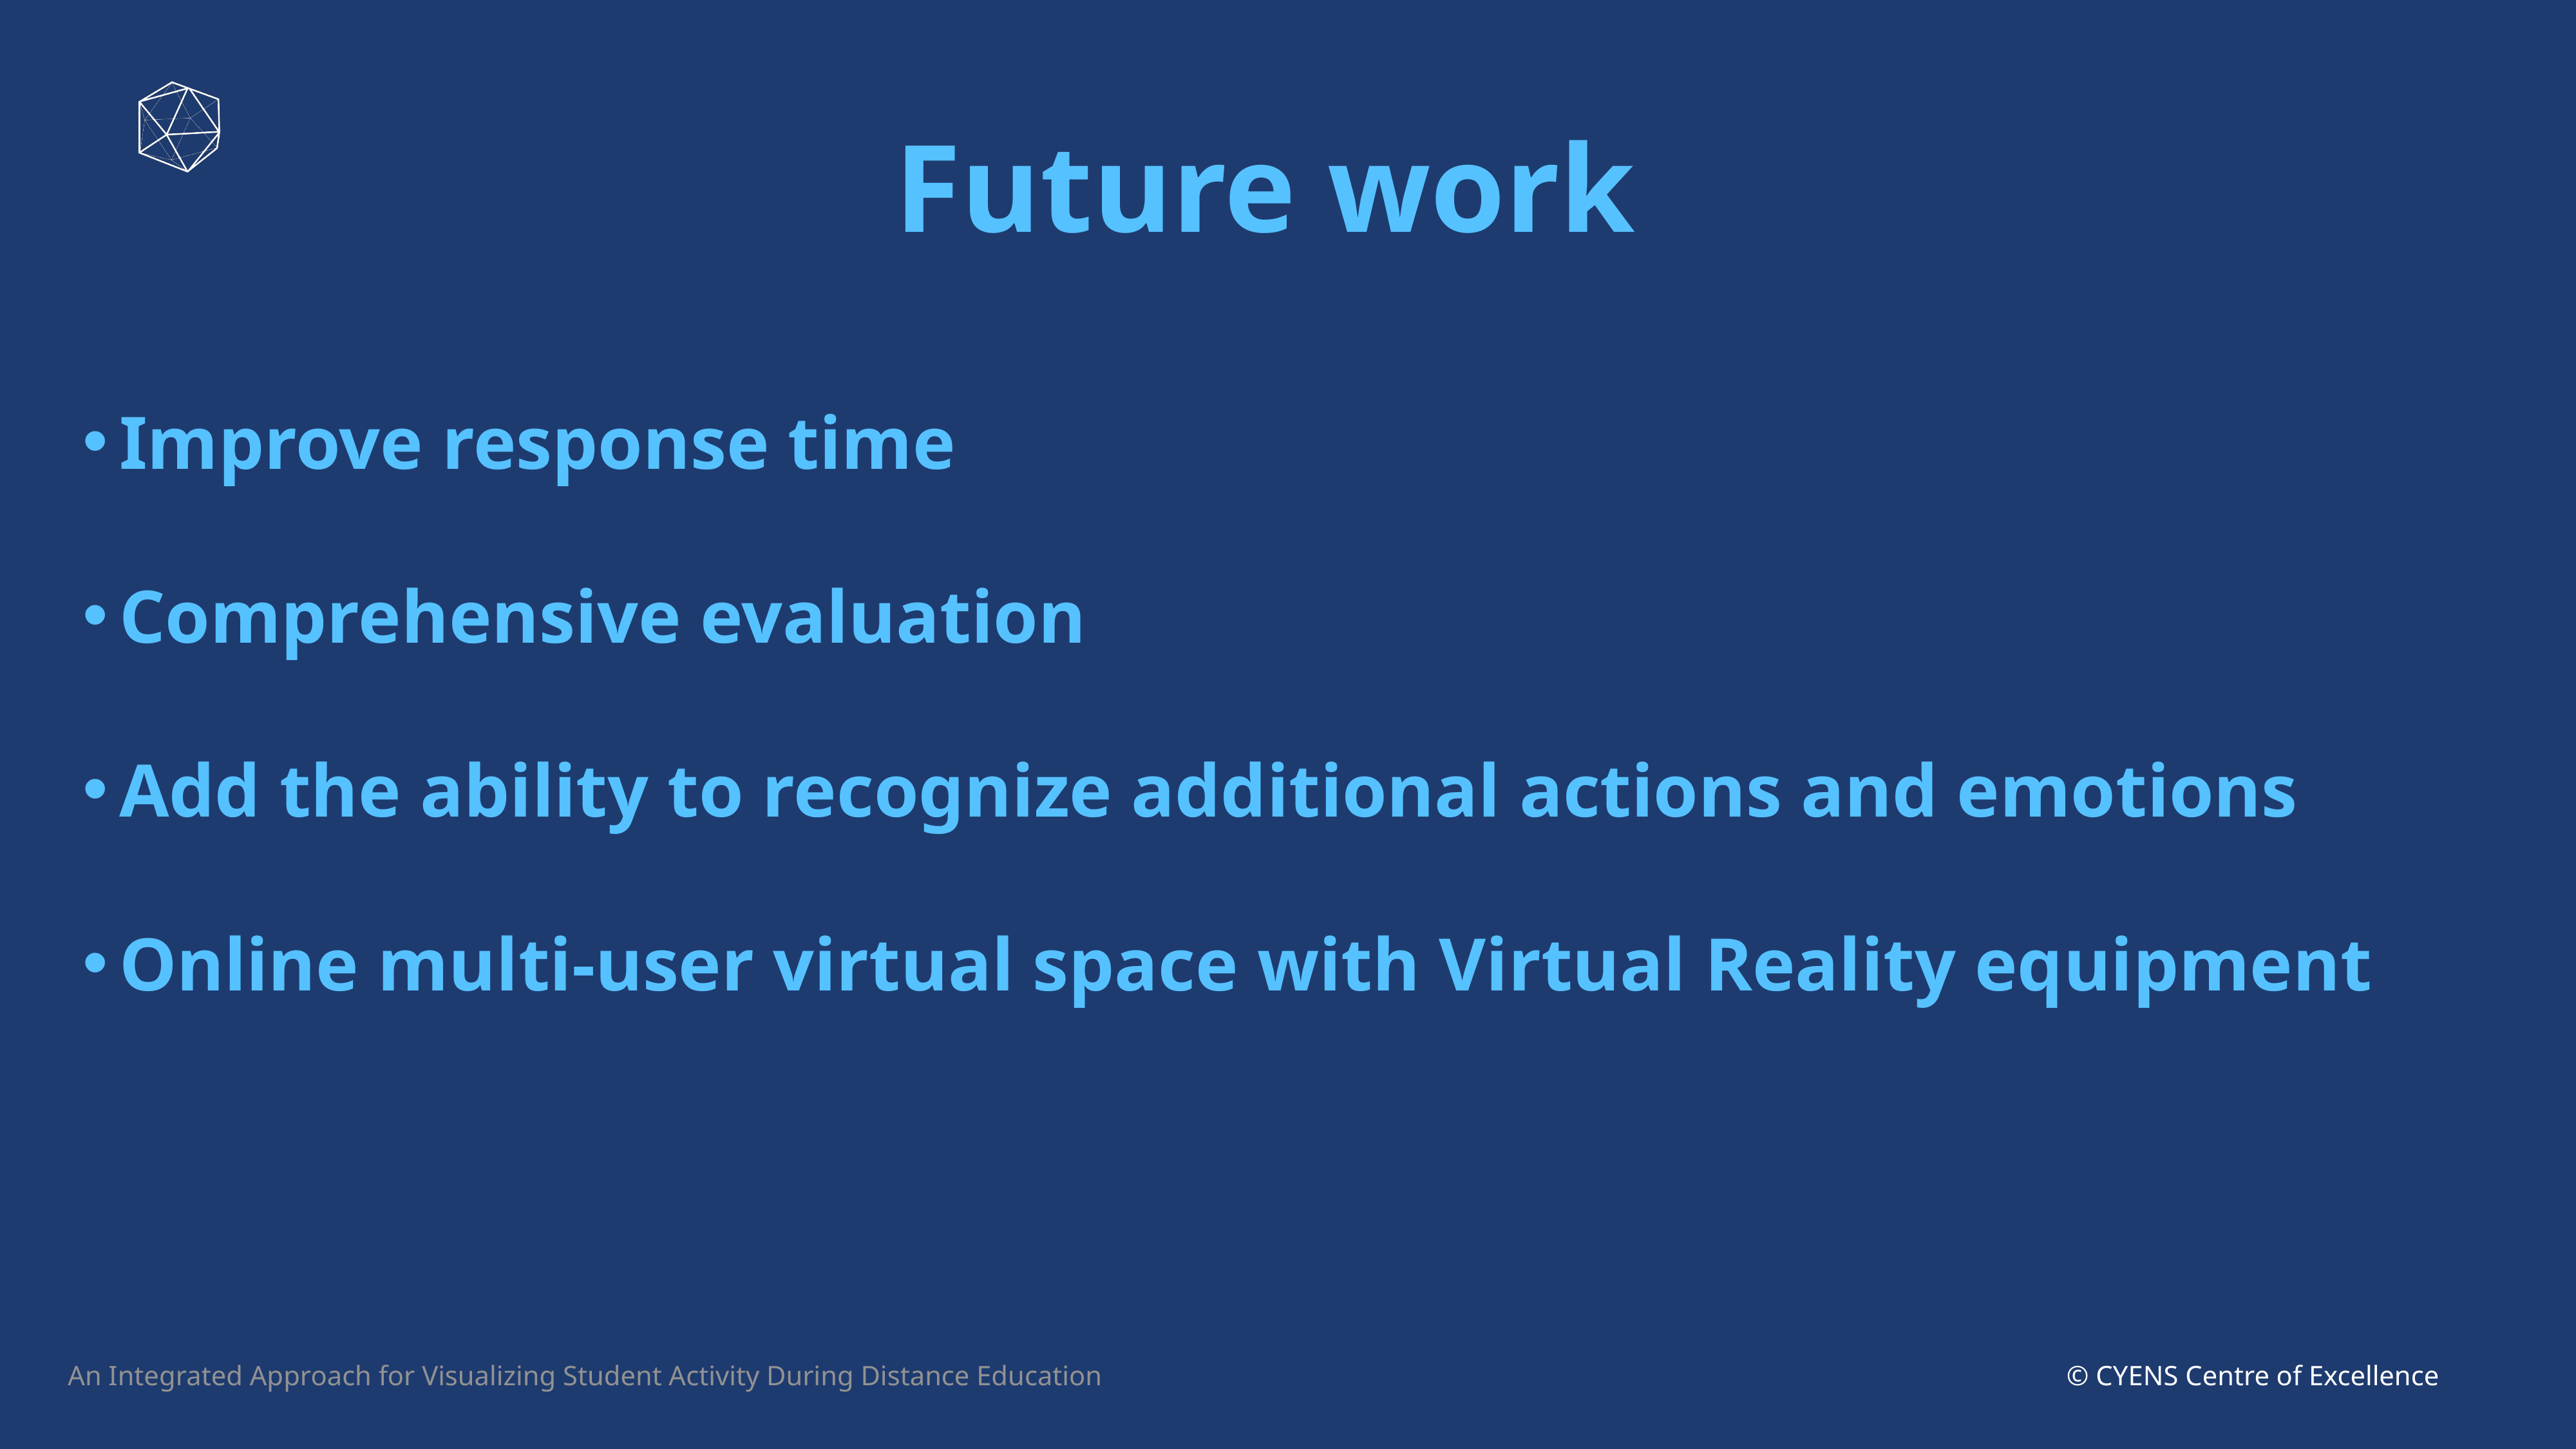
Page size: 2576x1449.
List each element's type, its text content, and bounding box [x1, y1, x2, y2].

picture [138, 81, 220, 173]
text_box Future work [95, 106, 2434, 262]
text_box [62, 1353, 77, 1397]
text_box Improve response time Comprehensive evaluation Add the ability to recognize additional actions and emotions Online multi-user virtual space with Virtual Reality equipment [77, 304, 2479, 1397]
